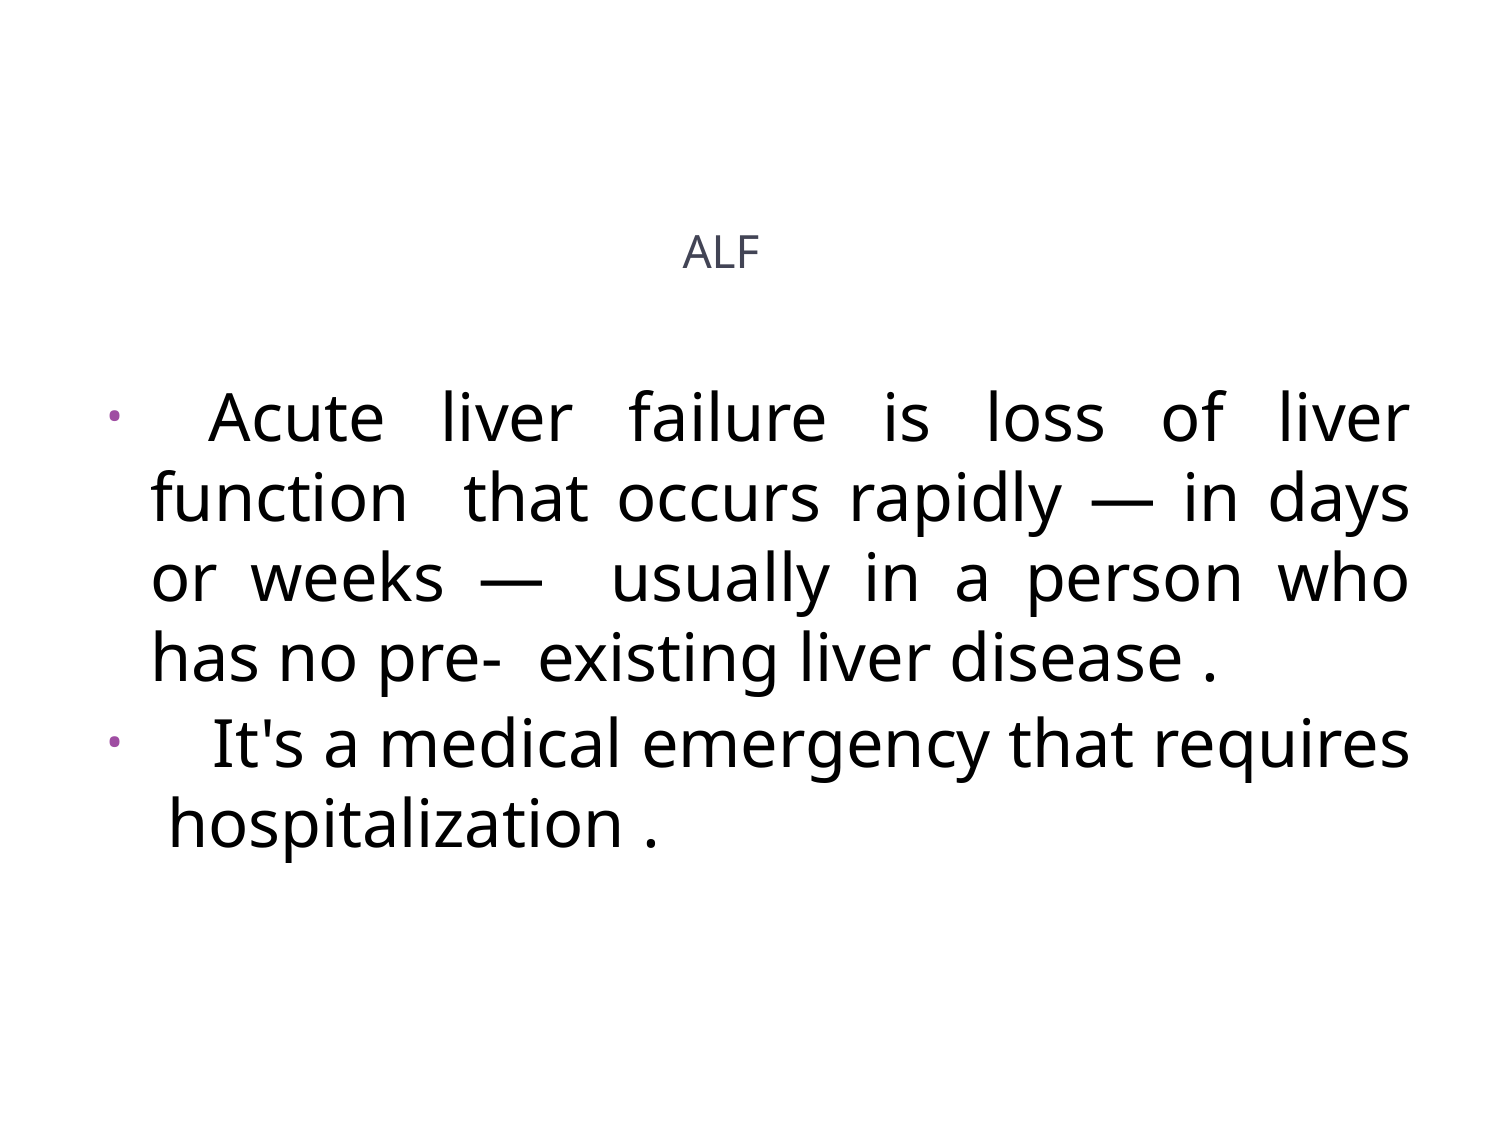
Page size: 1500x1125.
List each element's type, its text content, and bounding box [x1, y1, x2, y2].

title ALF [680, 220, 820, 372]
text_box Acute liver failure is loss of liver function that occurs rapidly — in days or weeks — usually in a person who has no pre- existing liver disease . It's a medical emergency that requires hospitalization . [105, 372, 1413, 861]
